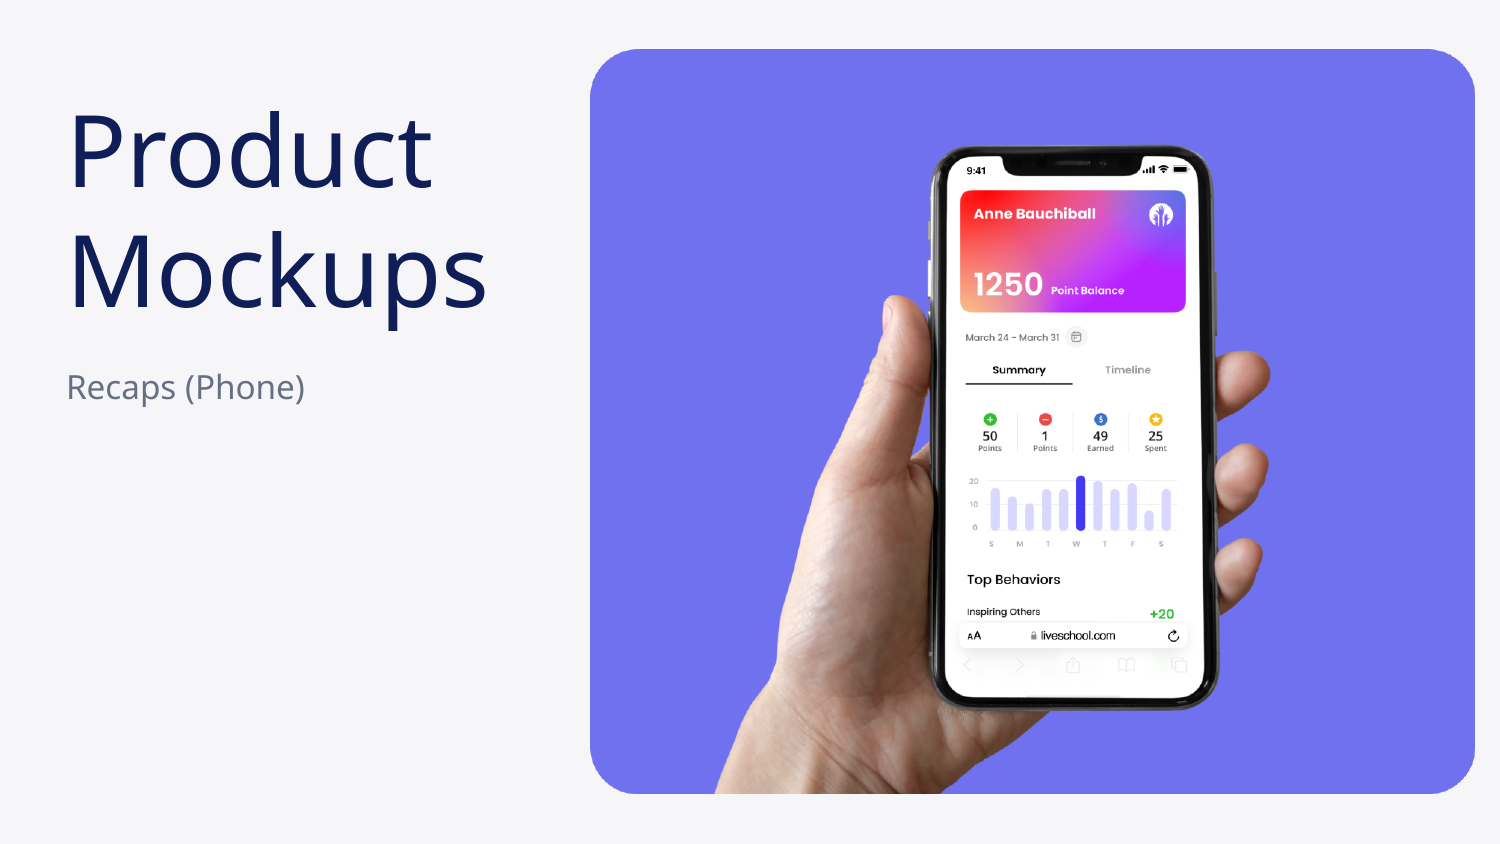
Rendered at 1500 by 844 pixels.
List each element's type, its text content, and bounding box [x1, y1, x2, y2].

text_box Recaps (Phone) [51, 351, 544, 421]
picture [589, 49, 1476, 795]
title Product Mockups [51, 72, 584, 352]
